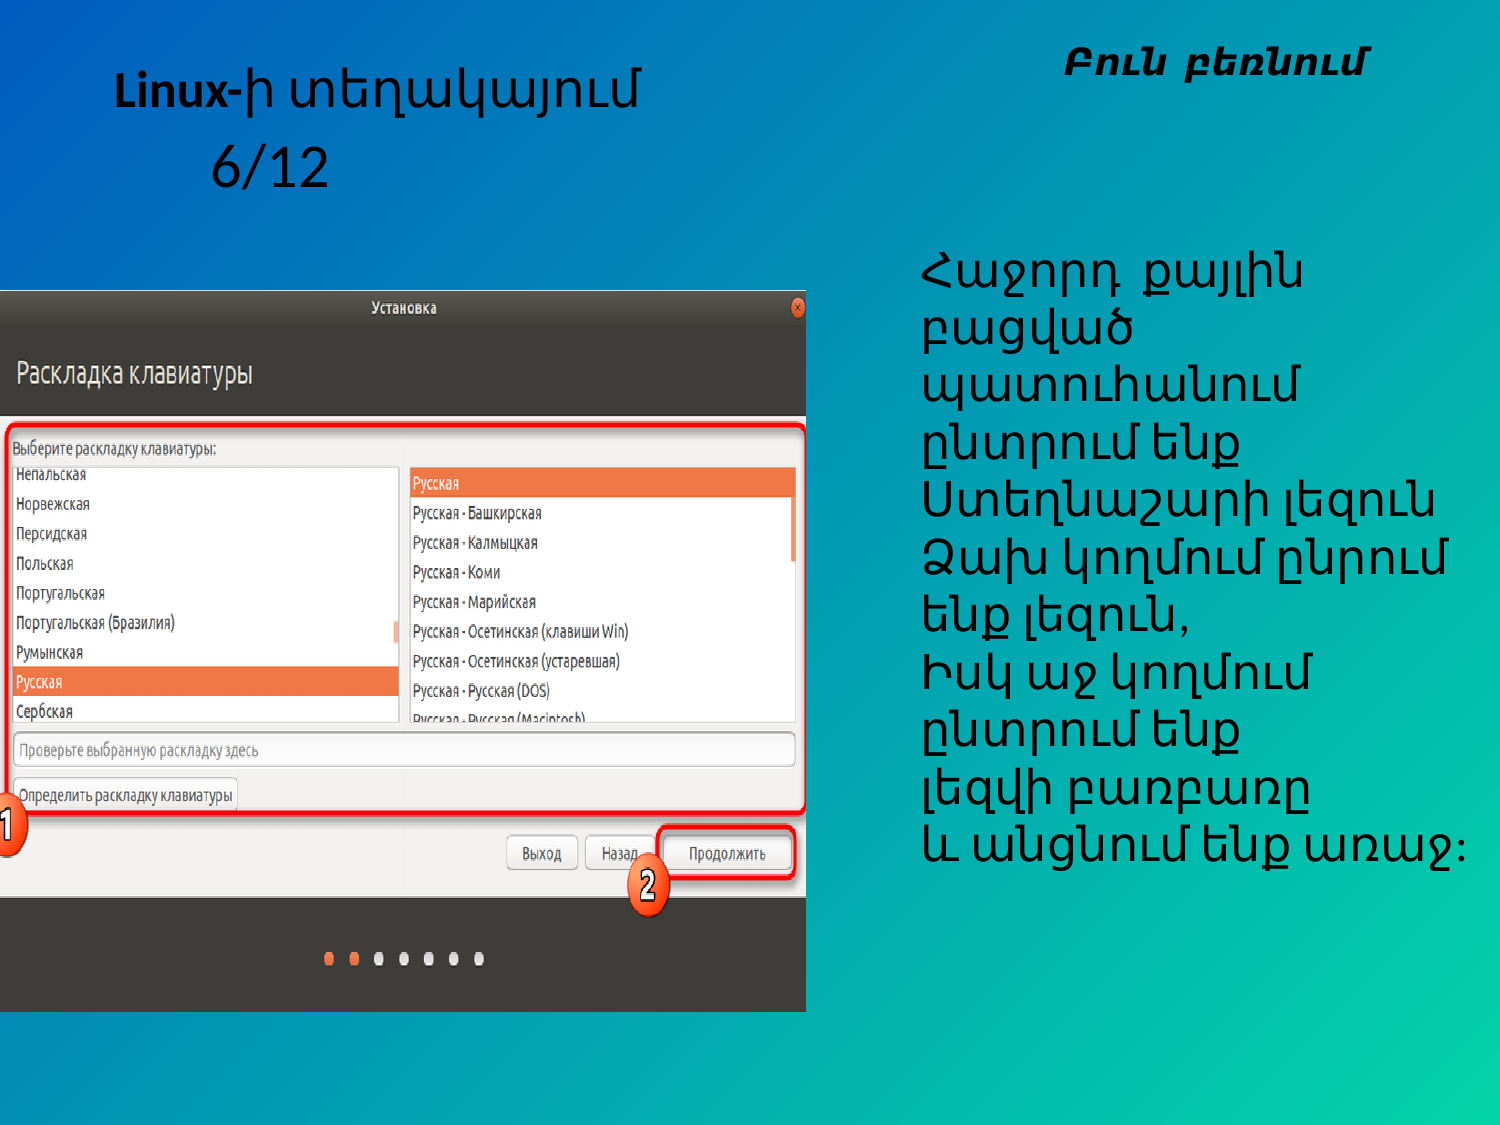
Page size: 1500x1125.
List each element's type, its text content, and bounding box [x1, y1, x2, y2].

picture [0, 173, 809, 1012]
text_box Հաջորդ քայլին բացված պատուհանում ընտրում ենք Ստեղնաշարի լեզուն Ձախ կողմում ընրում ենք լեզուն, Իսկ աջ կողմում ընտրում ենք լեզվի բառբառը և անցնում ենք առաջ: [905, 231, 1500, 879]
text_box Բուն բեռնում [1049, 30, 1382, 136]
text_box Linux-ի տեղակայում [0, 0, 821, 173]
text_box 6/12 [195, 118, 345, 208]
